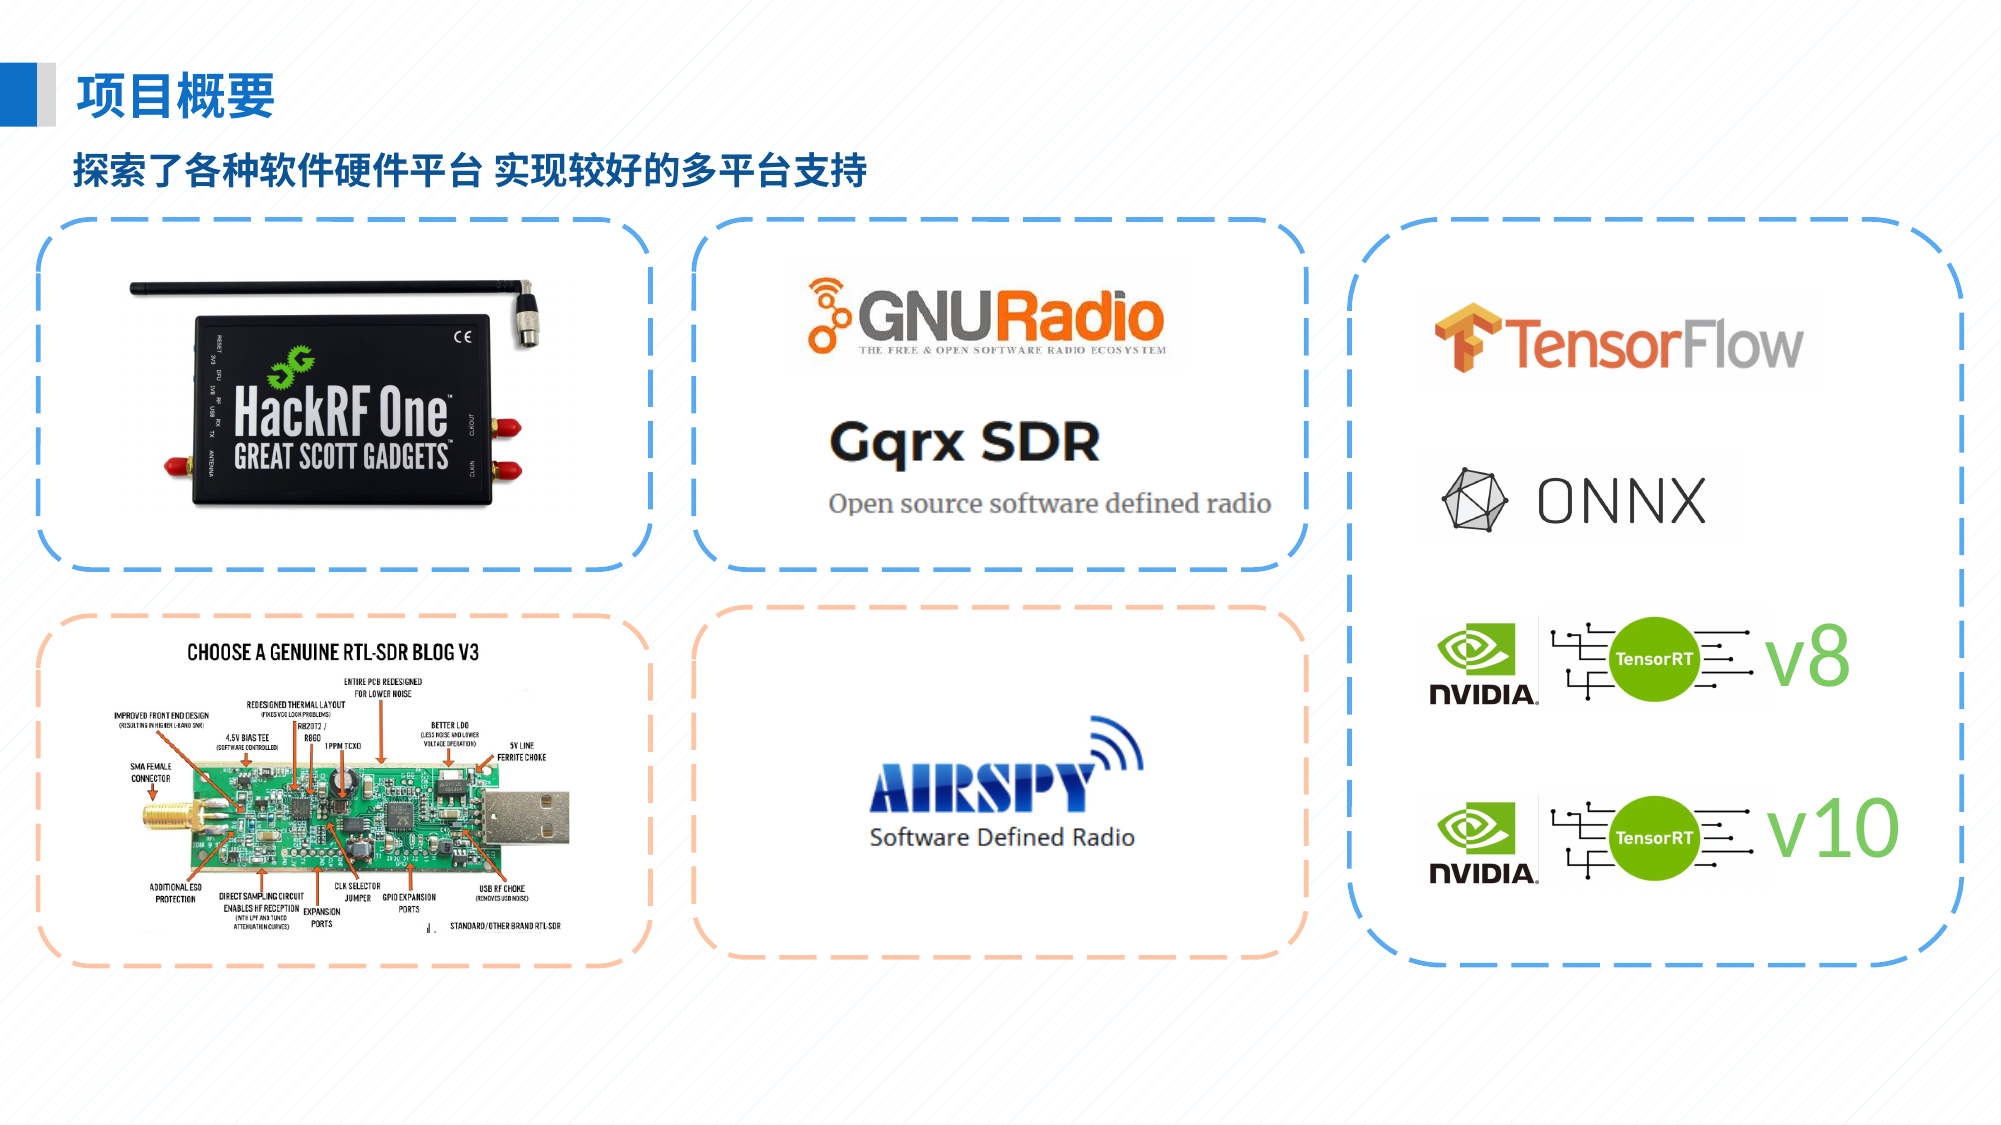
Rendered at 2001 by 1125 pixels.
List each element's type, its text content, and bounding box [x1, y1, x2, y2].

picture [113, 268, 586, 521]
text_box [1349, 219, 1962, 966]
picture [82, 639, 582, 933]
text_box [0, 62, 56, 127]
text_box [692, 606, 1308, 959]
text_box [37, 614, 652, 967]
text_box 探索了各种软件硬件平台 实现较好的多平台支持 [57, 139, 955, 200]
text_box 项目概要 [62, 56, 624, 132]
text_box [693, 219, 1307, 570]
picture [830, 683, 1178, 868]
text_box [37, 218, 652, 571]
